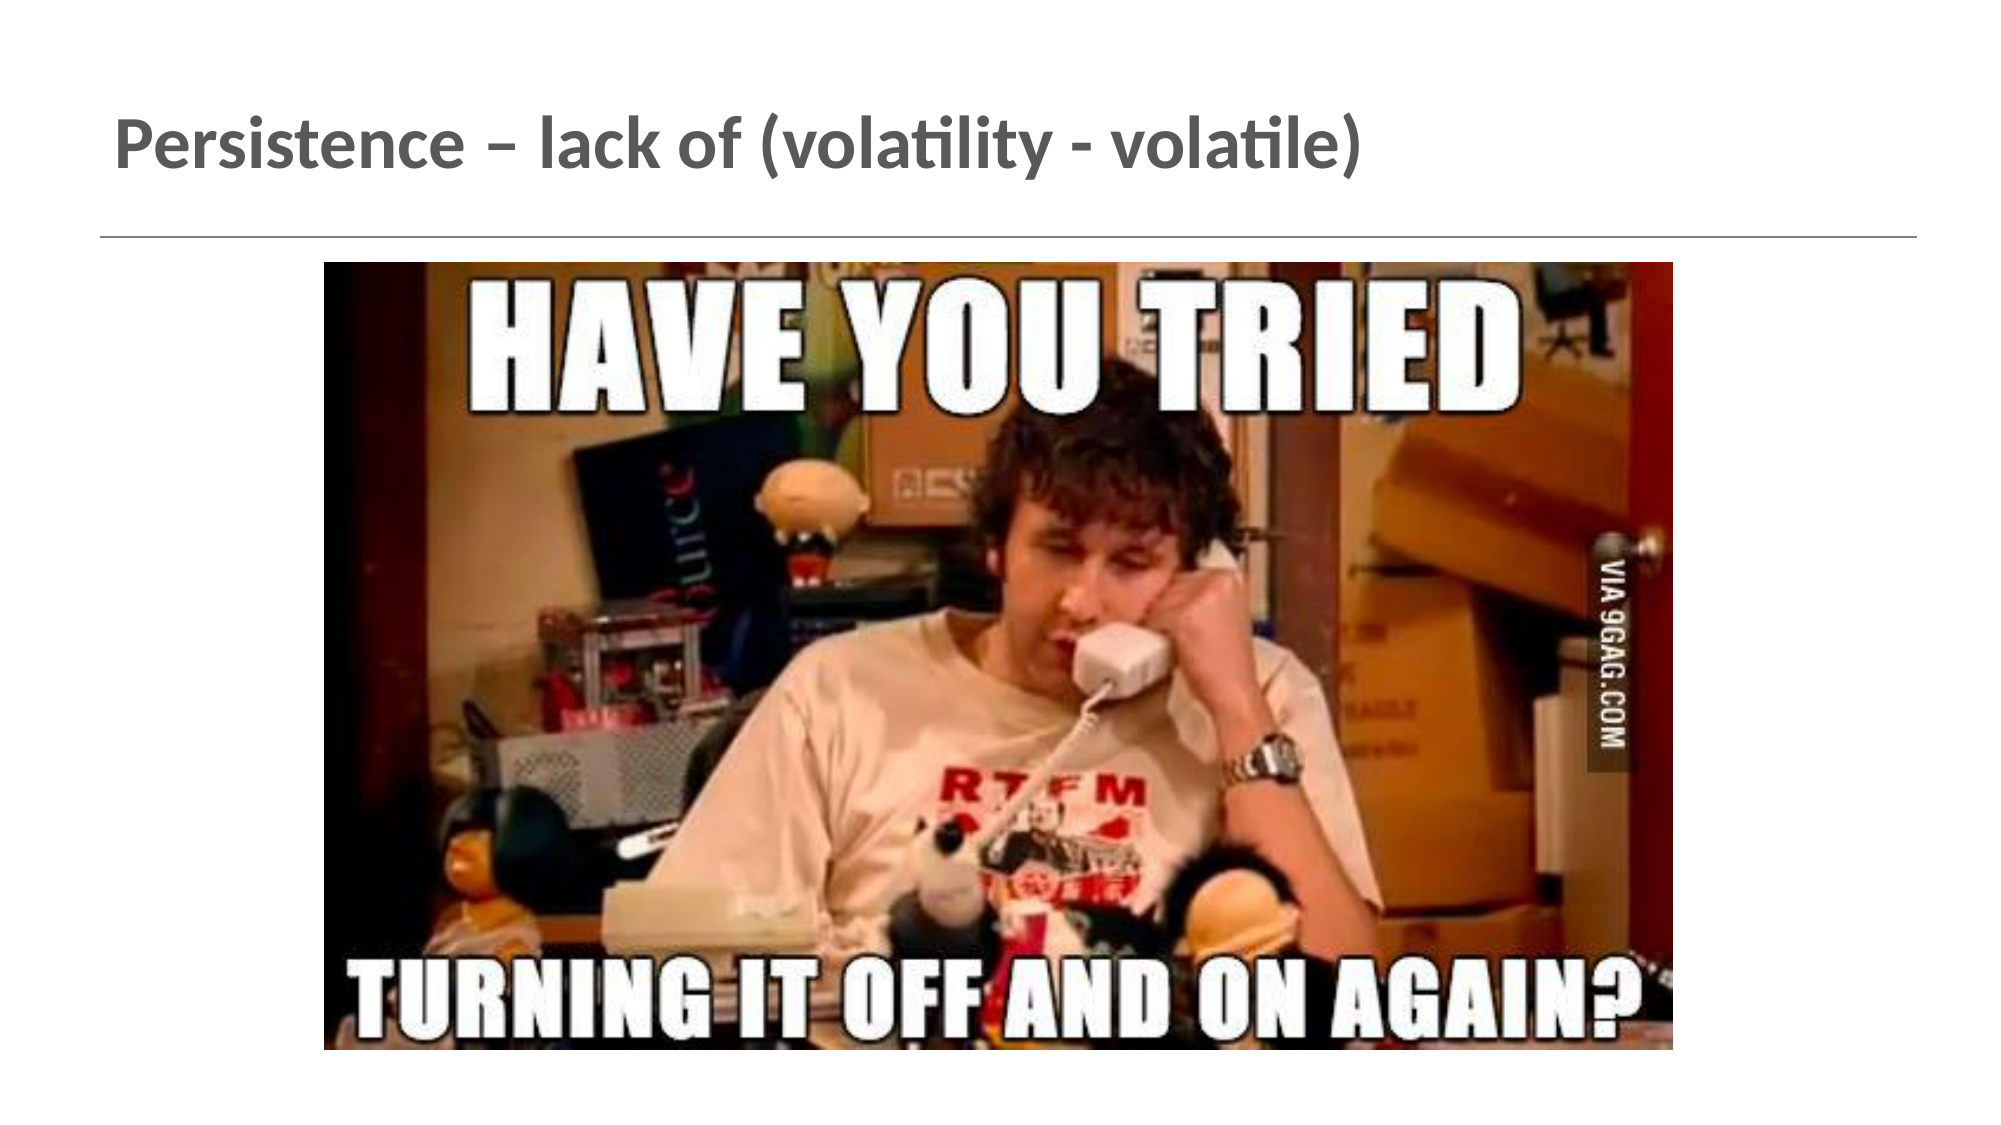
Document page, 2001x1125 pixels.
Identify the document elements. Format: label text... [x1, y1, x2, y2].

picture [324, 262, 1674, 1051]
title Persistence – lack of (volatility - volatile) [99, 45, 1900, 233]
